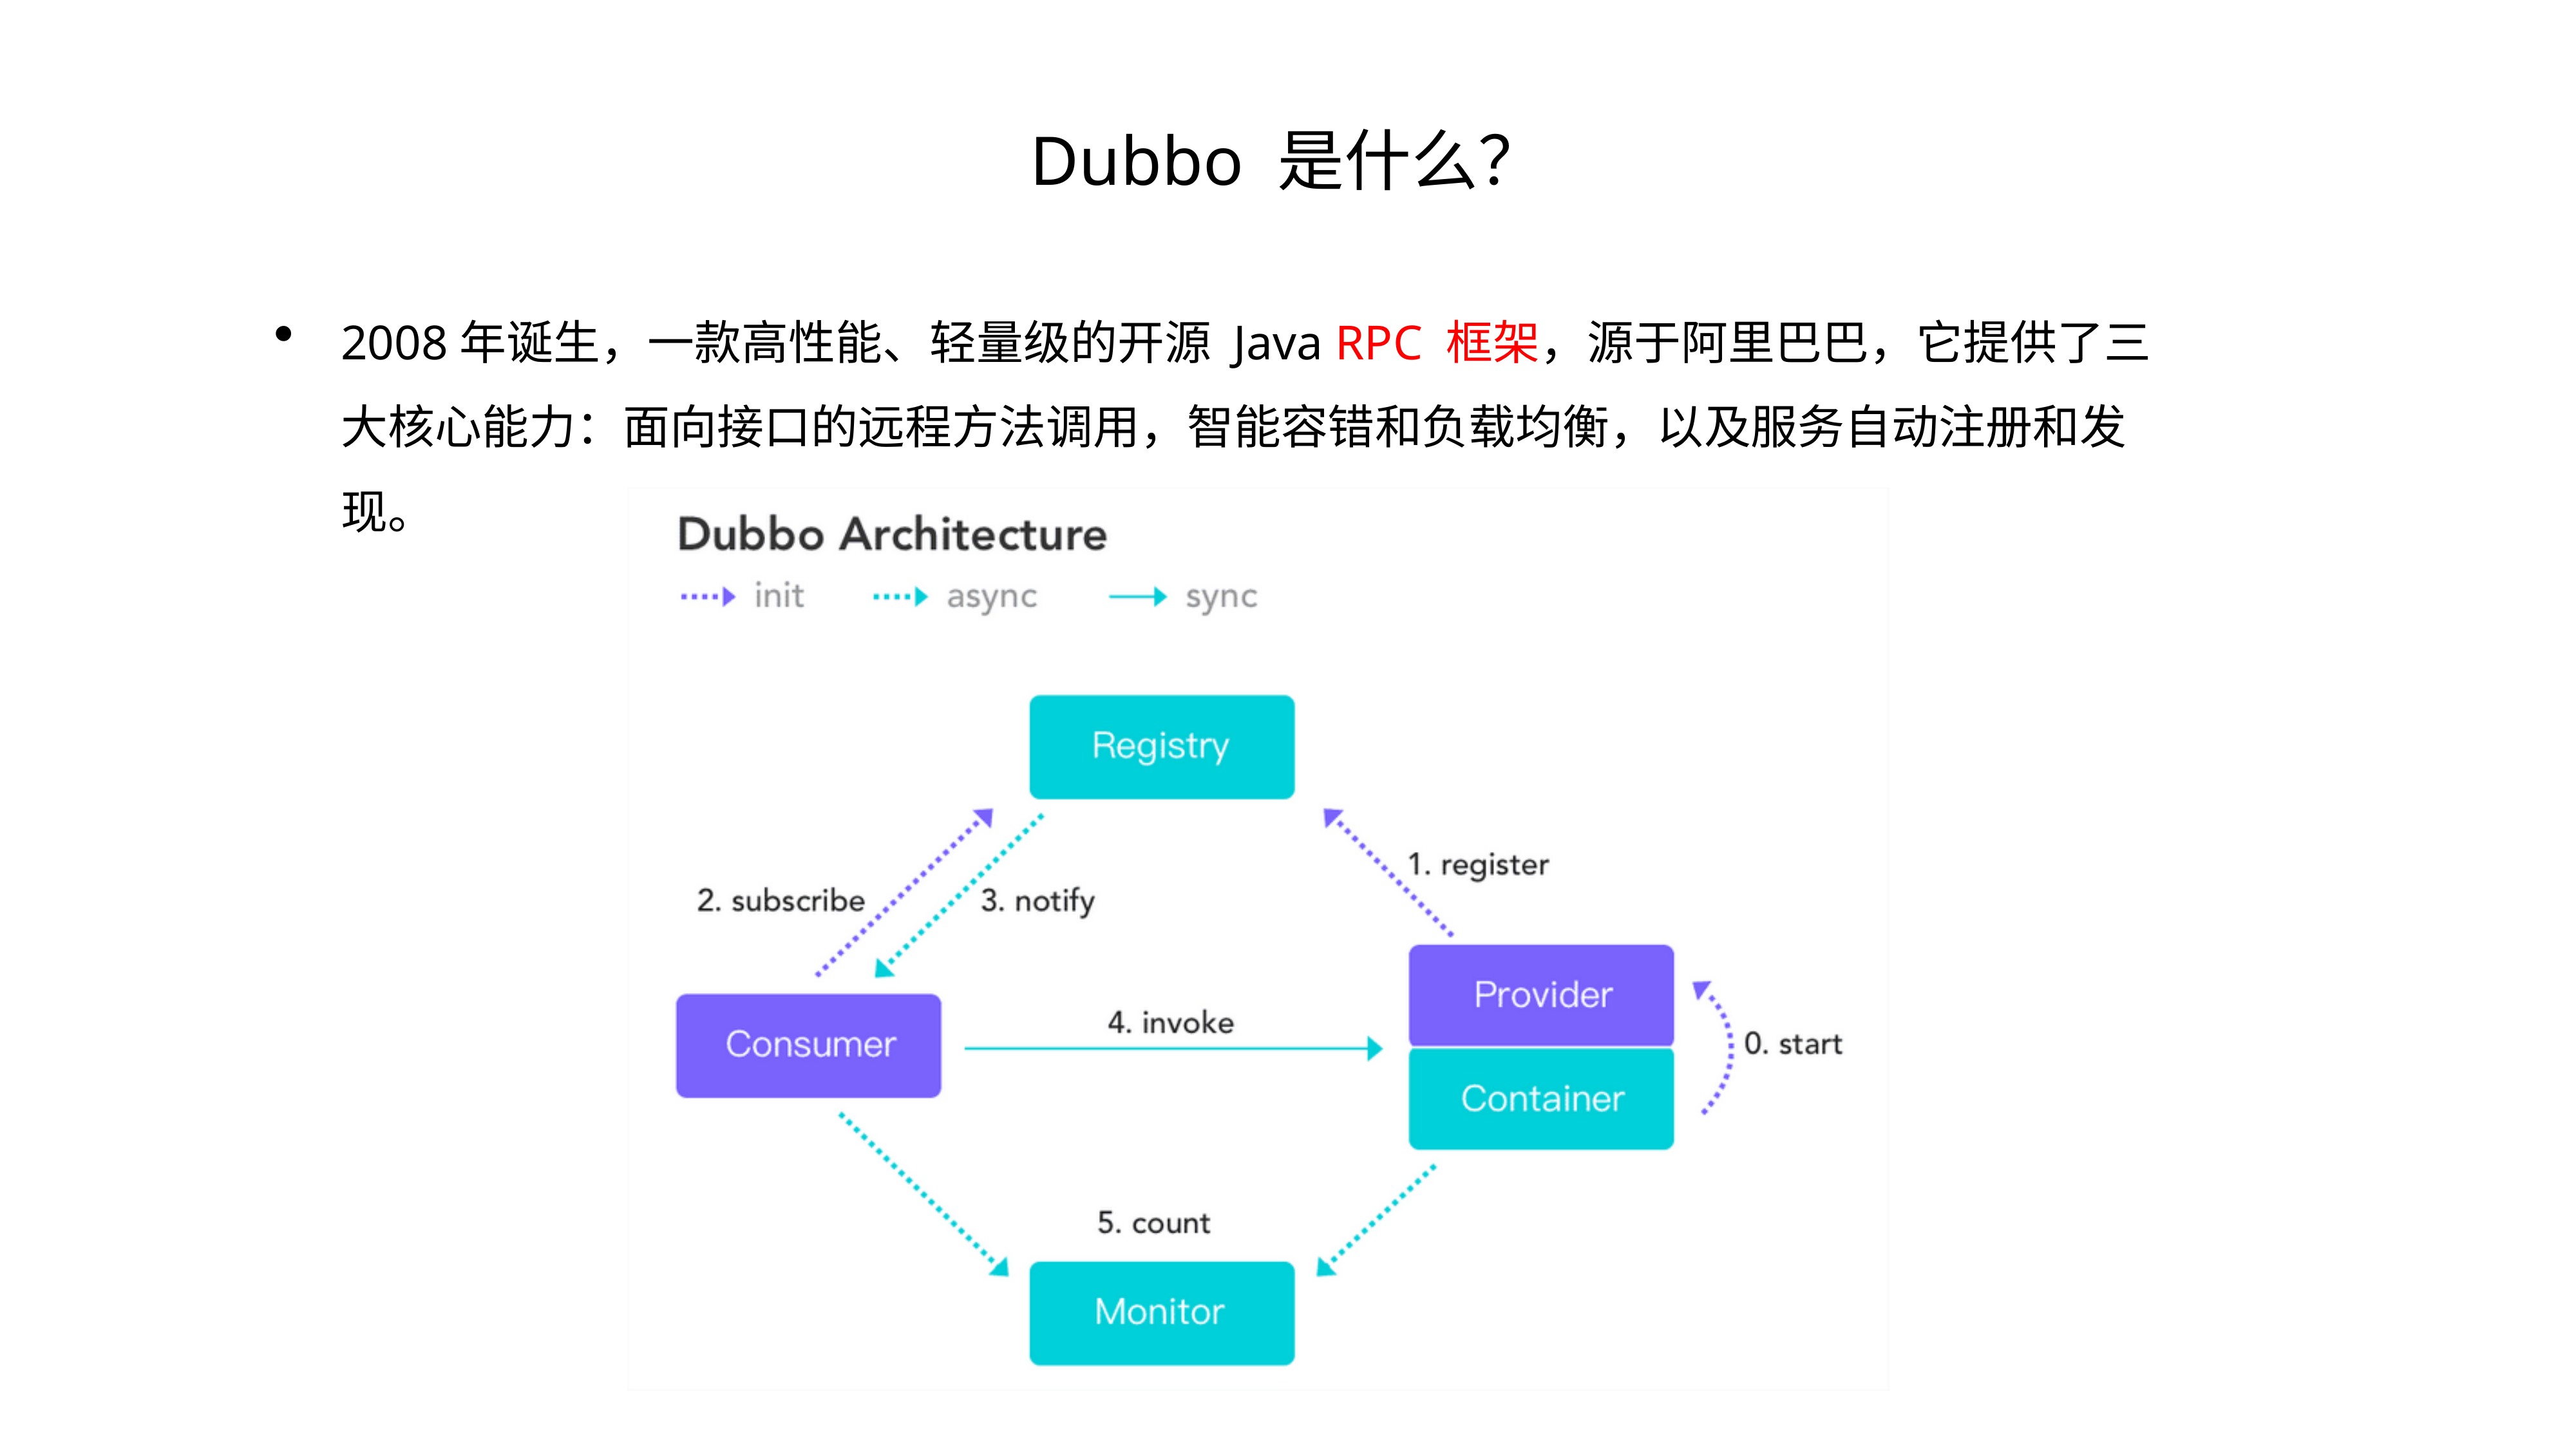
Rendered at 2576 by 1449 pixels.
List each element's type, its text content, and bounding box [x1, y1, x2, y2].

list 2008年诞生，一款高性能、轻量级的开源 Java RPC 框架，源于阿里巴巴，它提供了三大核心能力：面向接口的远程方法调用，智能容错和负载均衡，以及服务自动注册和发现。 [268, 278, 2202, 1262]
title Dubbo 是什么？ [178, 37, 2398, 279]
picture [627, 488, 1889, 1391]
